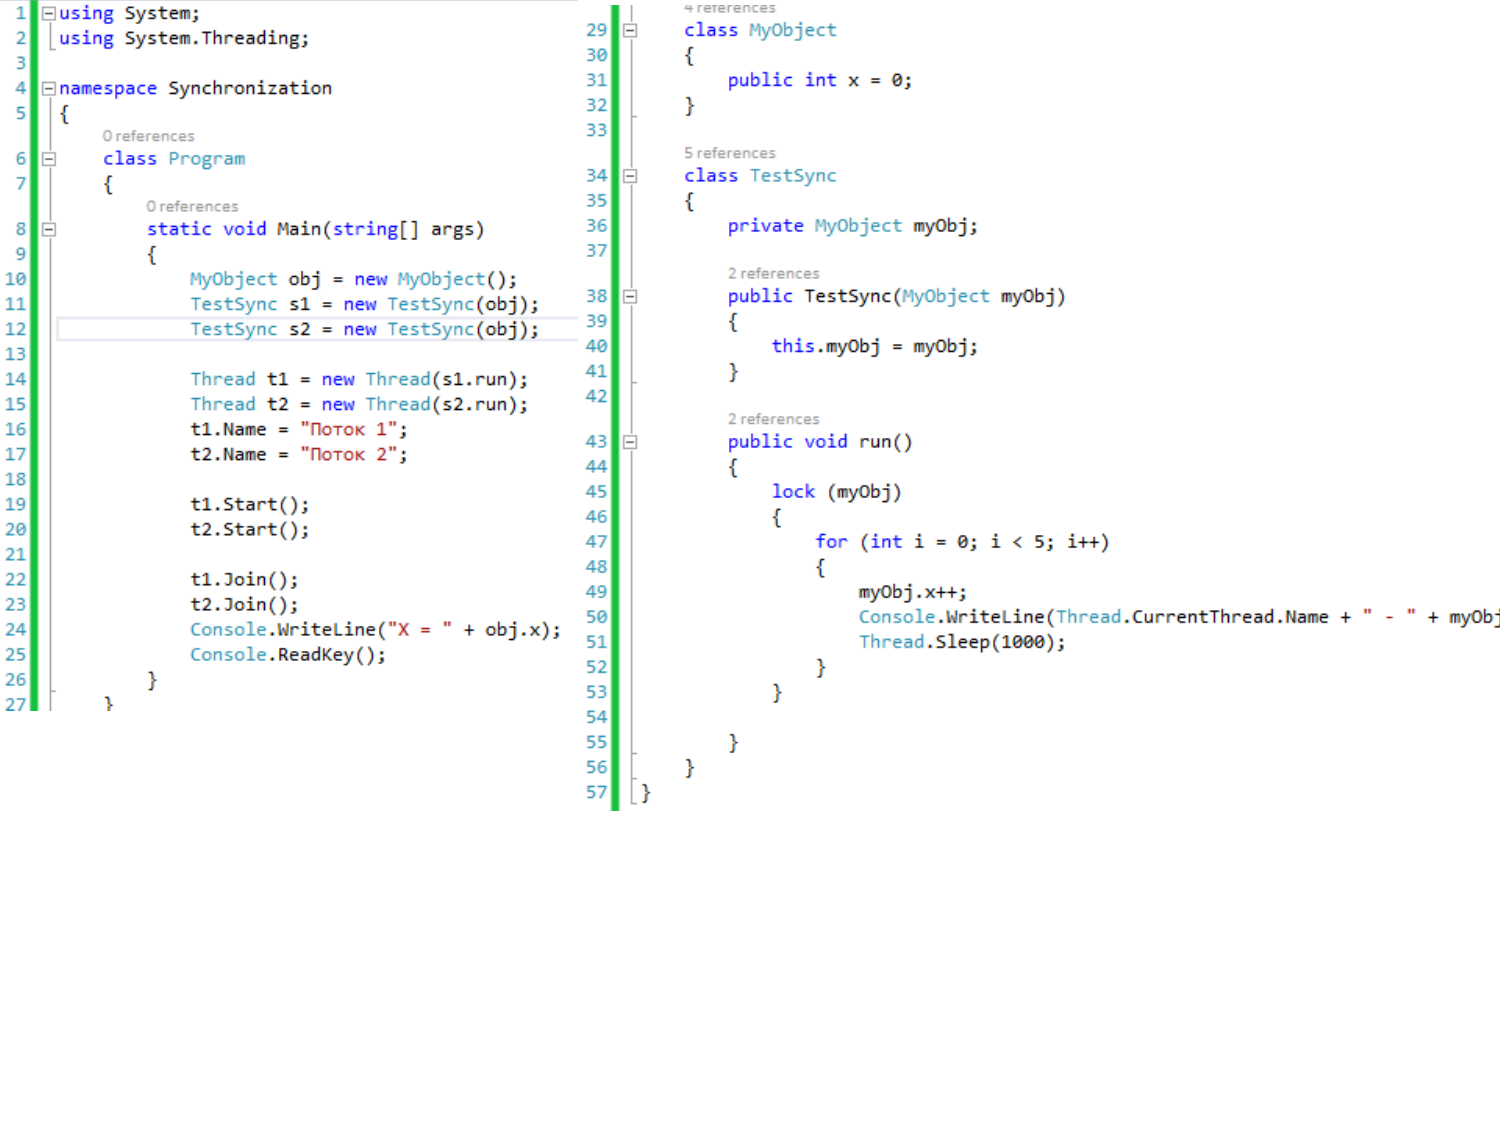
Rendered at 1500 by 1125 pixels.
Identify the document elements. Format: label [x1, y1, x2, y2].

picture [0, 0, 1500, 811]
